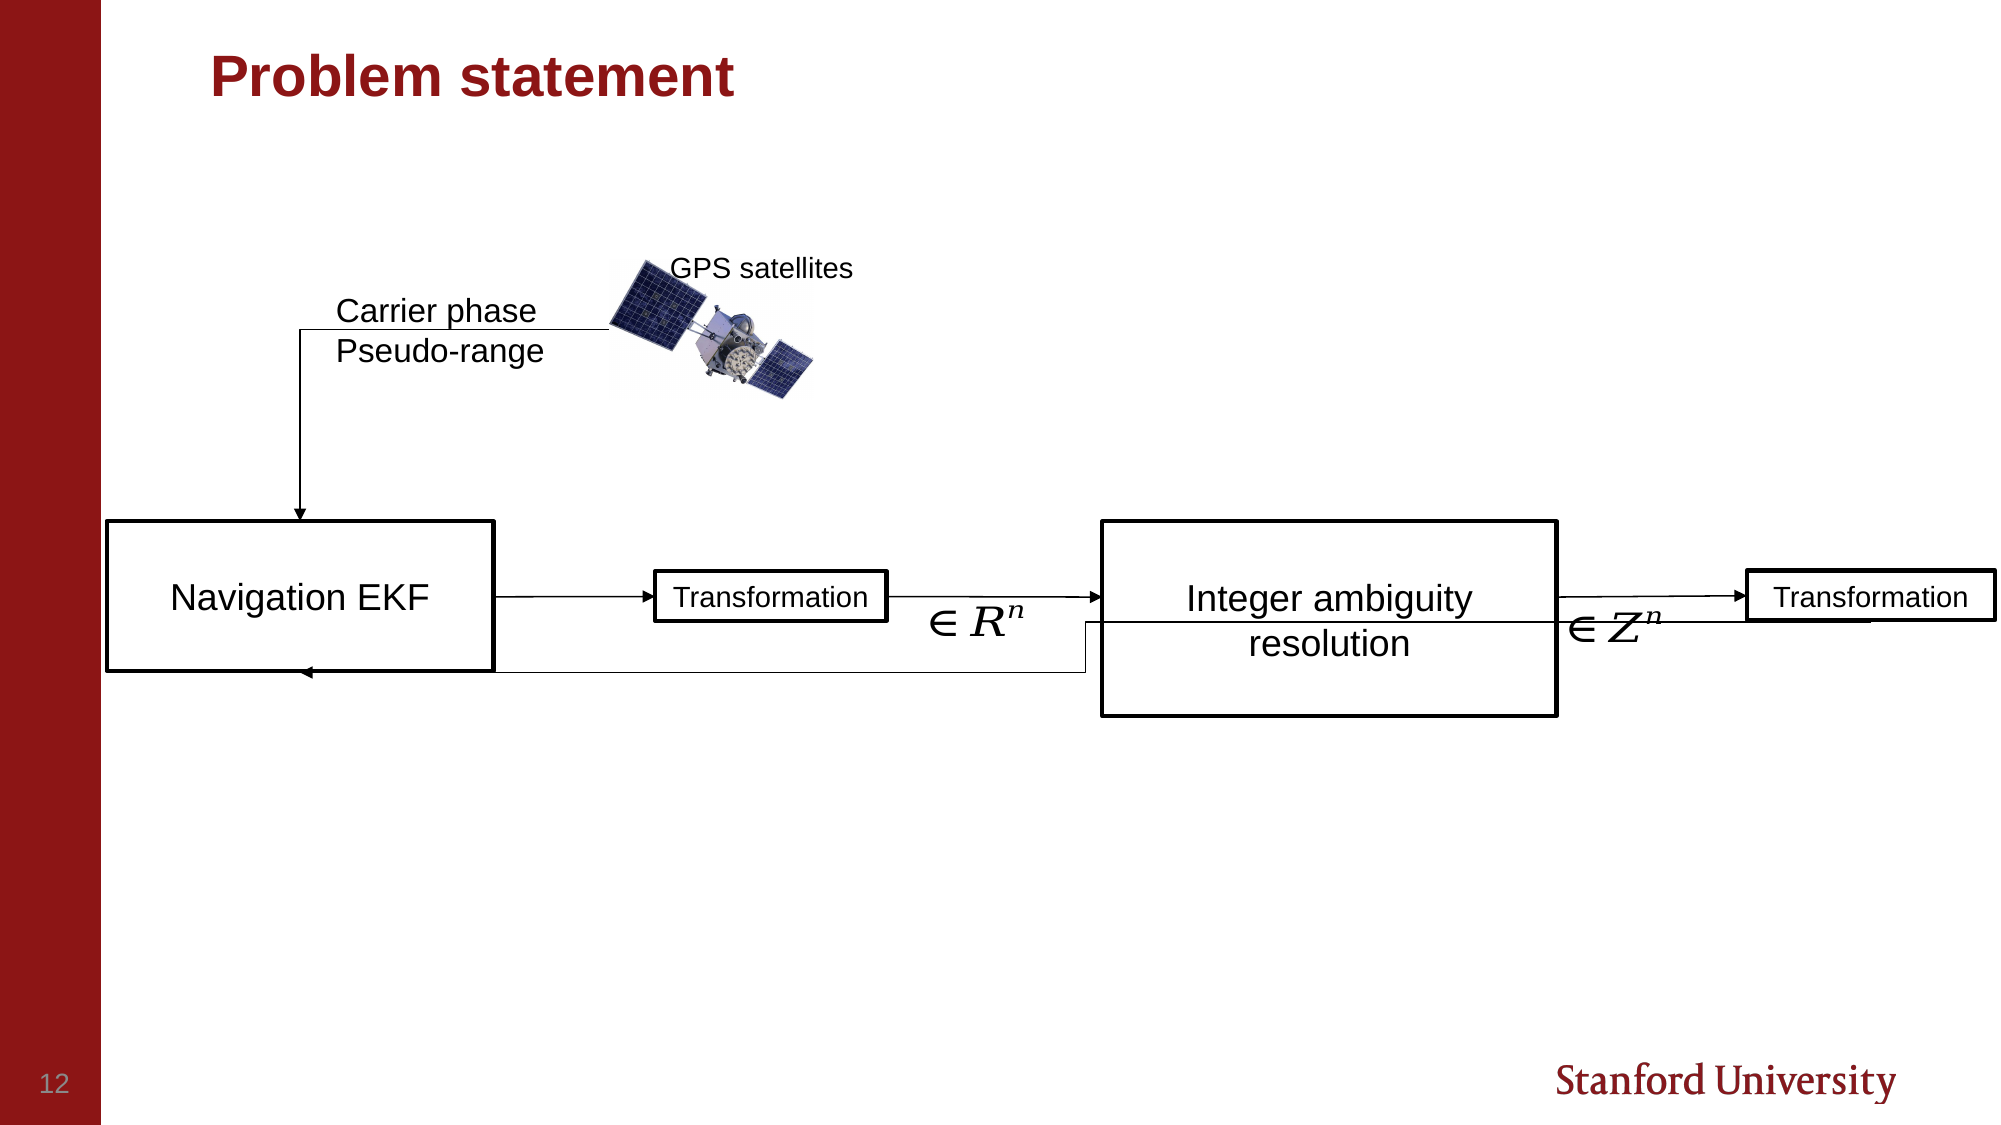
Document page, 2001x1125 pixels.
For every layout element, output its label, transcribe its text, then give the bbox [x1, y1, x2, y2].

picture [608, 259, 815, 400]
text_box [299, 329, 610, 522]
title Problem statement [178, 25, 932, 124]
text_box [1060, 0, 1112, 1125]
picture [1557, 1062, 1896, 1104]
slide_number 12 [23, 1052, 209, 1112]
text_box GPS satellites [655, 242, 924, 292]
text_box Integer ambiguity resolution [1119, 519, 1559, 621]
text_box Navigation EKF [105, 519, 496, 673]
text_box Integer ambiguity resolution [1119, 623, 1559, 718]
text_box Transformation [1745, 568, 1997, 622]
text_box Transformation [653, 569, 889, 623]
text_box Carrier phase Pseudo-range [335, 289, 603, 327]
